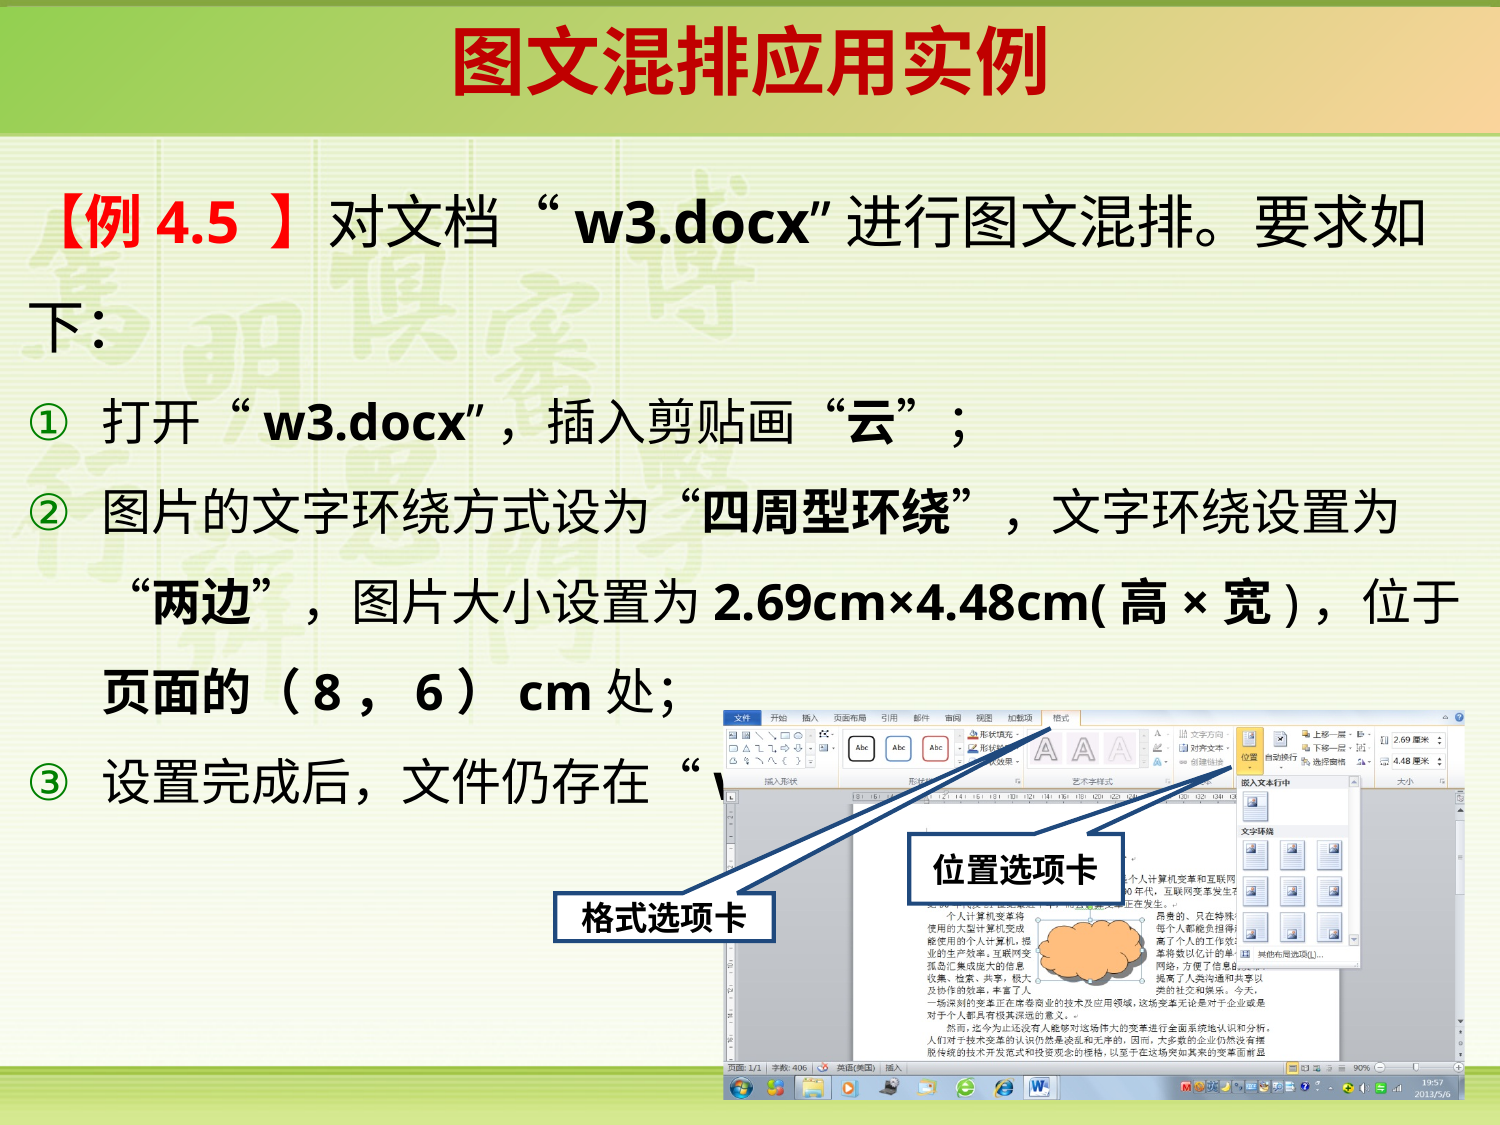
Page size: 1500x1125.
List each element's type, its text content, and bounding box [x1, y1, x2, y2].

text_box 【例4.5 】对文档“w3.docx”进行图文混排。要求如下： 打开“w3.docx”，插入剪贴画“云”； 图片的文字环绕方式设为“四周型环绕”，文字环绕设置为“两边”，图片大小设置为2.69cm×4.48cm(高×宽)，位于页面的（8，6）cm处； 设置完成后，文件仍存在“w3.docx”。 [11, 143, 1492, 878]
footer [512, 1025, 718, 1100]
picture [0, 133, 1500, 1125]
text_box 格式选项卡 [555, 877, 718, 942]
picture [0, 0, 1500, 7]
text_box 图文混排应用实例 [0, 7, 1500, 133]
slide_number [112, 1025, 425, 1100]
